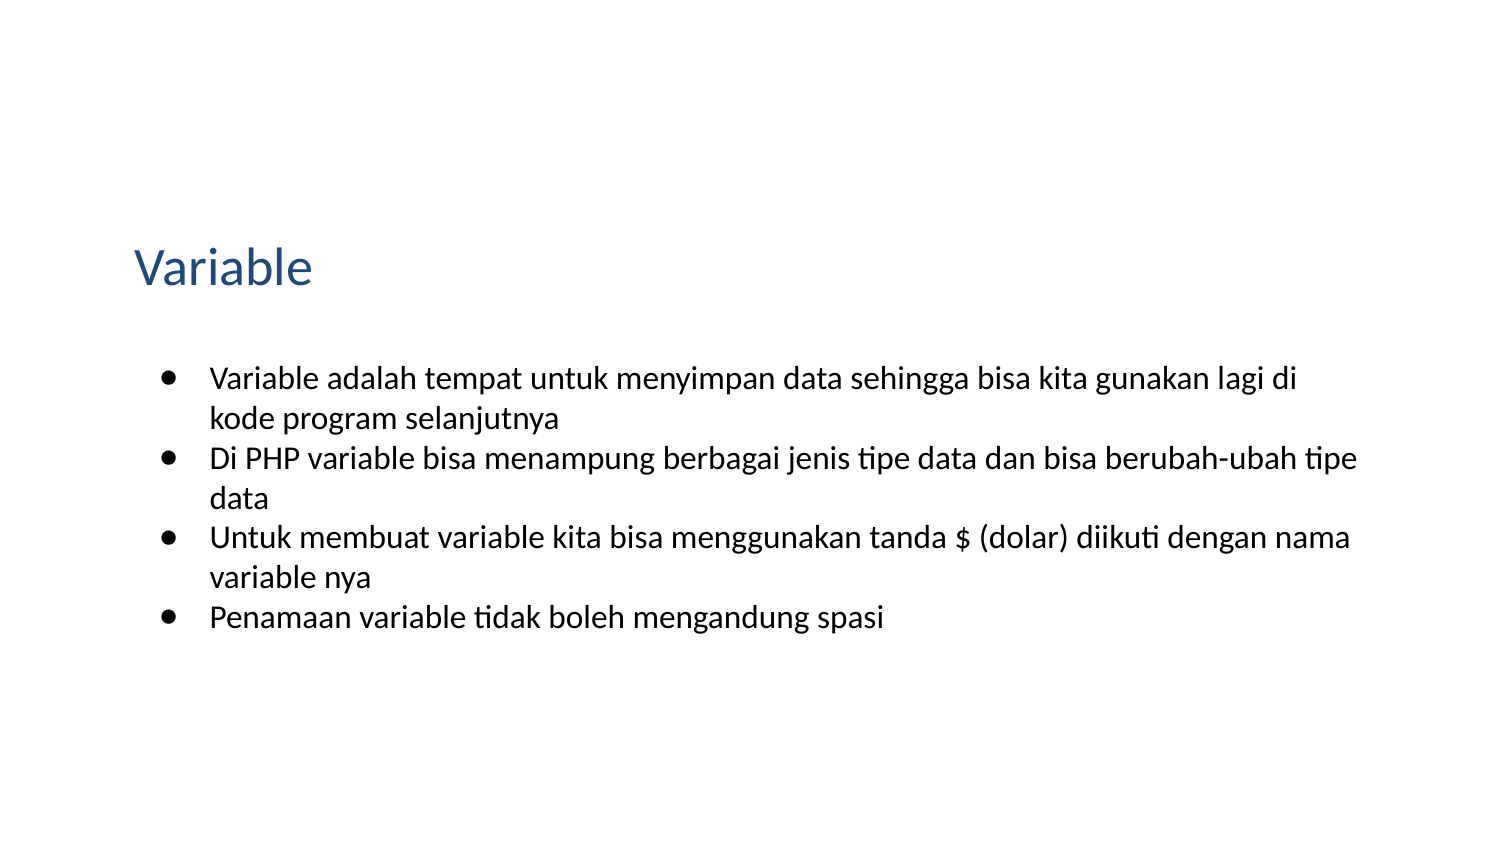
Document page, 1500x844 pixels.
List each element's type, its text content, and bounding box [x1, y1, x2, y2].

list Variable adalah tempat untuk menyimpan data sehingga bisa kita gunakan lagi di kode program selanjutnya Di PHP variable bisa menampung berbagai jenis tipe data dan bisa berubah-ubah tipe data Untuk membuat variable kita bisa menggunakan tanda $ (dolar) diikuti dengan nama variable nya Penamaan variable tidak boleh mengandung spasi [119, 341, 1381, 712]
title Variable [119, 216, 1381, 305]
